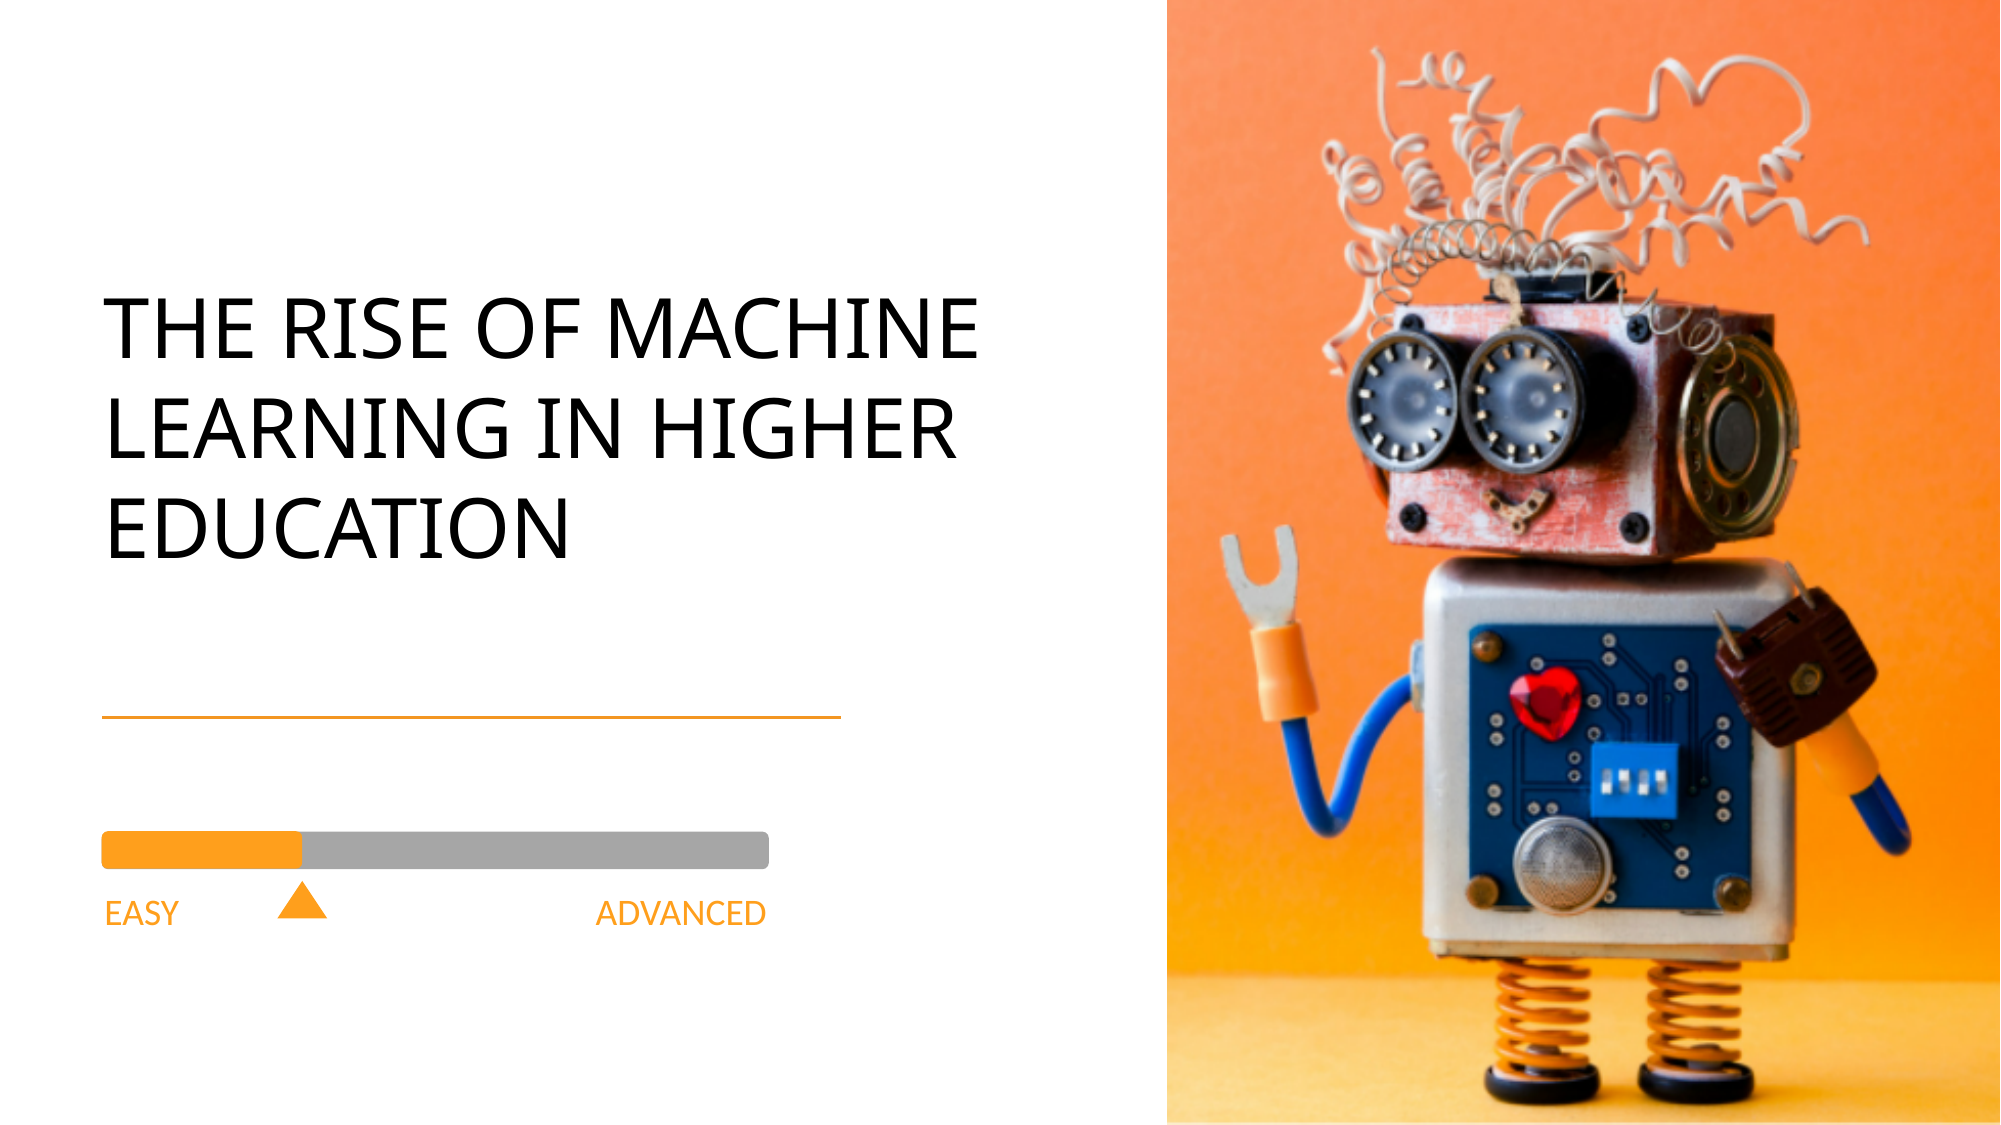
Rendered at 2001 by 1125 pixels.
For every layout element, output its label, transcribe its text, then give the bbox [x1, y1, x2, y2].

text_box [107, 830, 770, 871]
text_box [100, 830, 304, 870]
text_box EASY [89, 880, 195, 941]
text_box [275, 879, 330, 920]
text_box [89, 267, 1058, 718]
text_box ADVANCED [580, 880, 782, 941]
picture [1167, 0, 2000, 1125]
